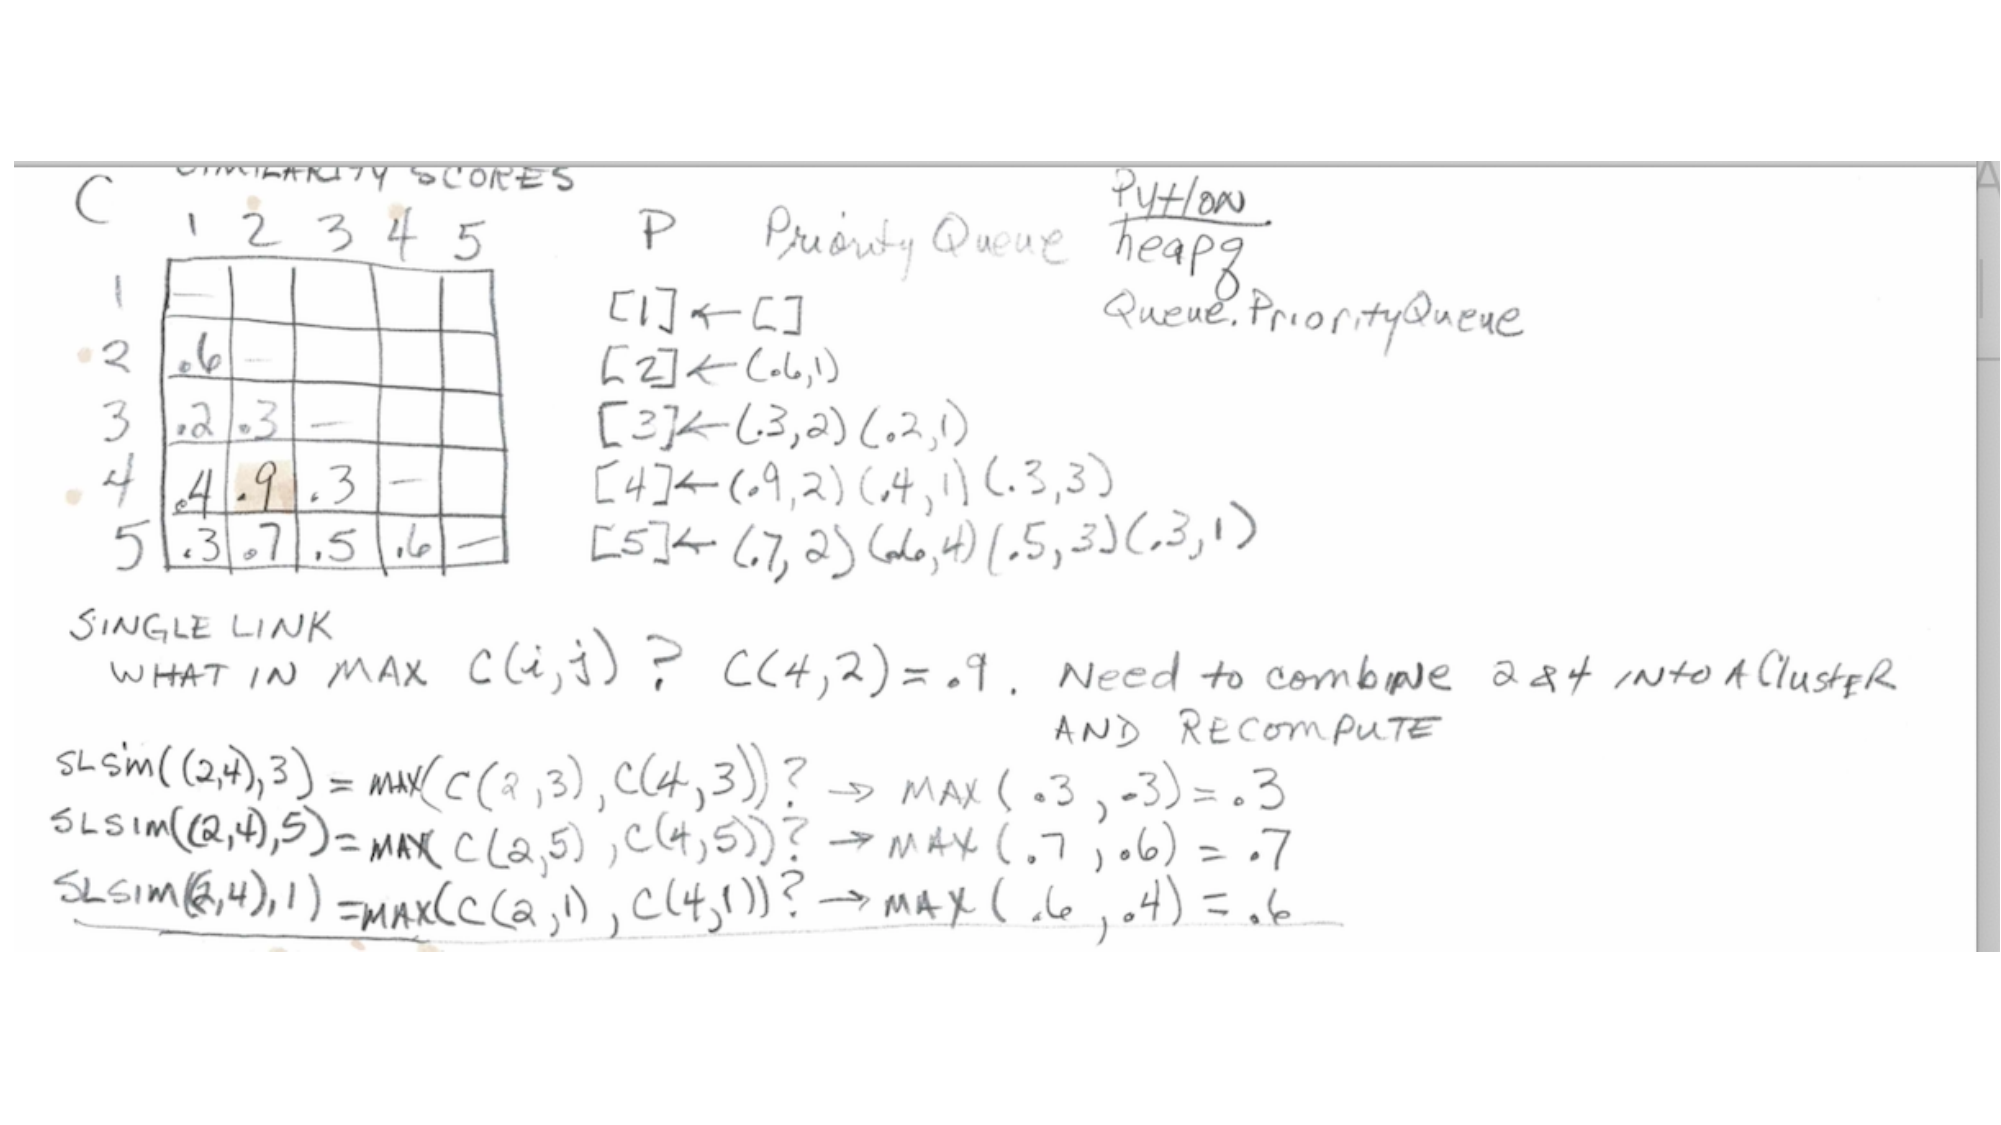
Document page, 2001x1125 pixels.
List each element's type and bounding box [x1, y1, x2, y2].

picture [14, 161, 2000, 952]
